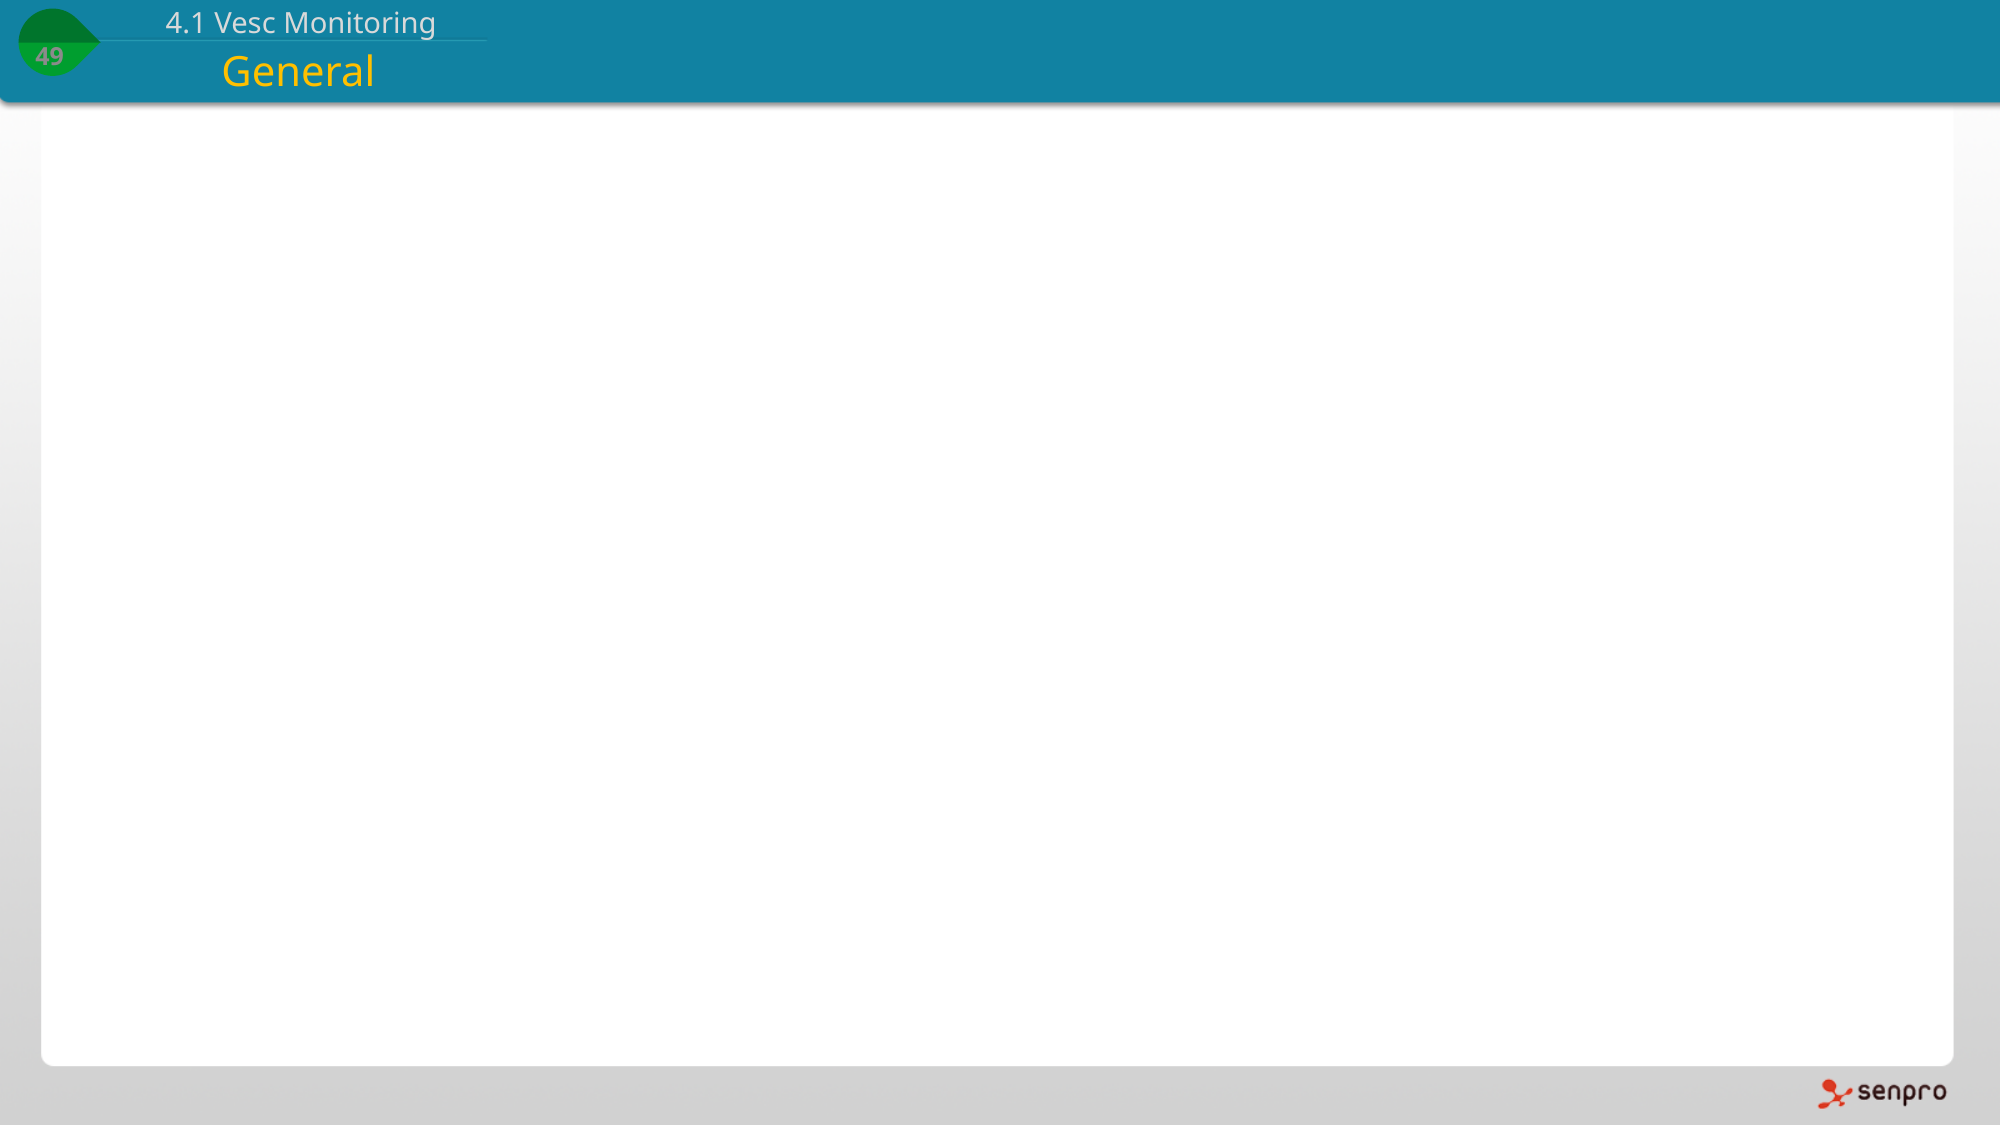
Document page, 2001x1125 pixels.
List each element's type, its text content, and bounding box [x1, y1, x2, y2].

picture [0, 0, 2000, 1125]
title 4.1 Vesc Monitoring [150, 0, 1075, 48]
list General [195, 31, 1942, 103]
